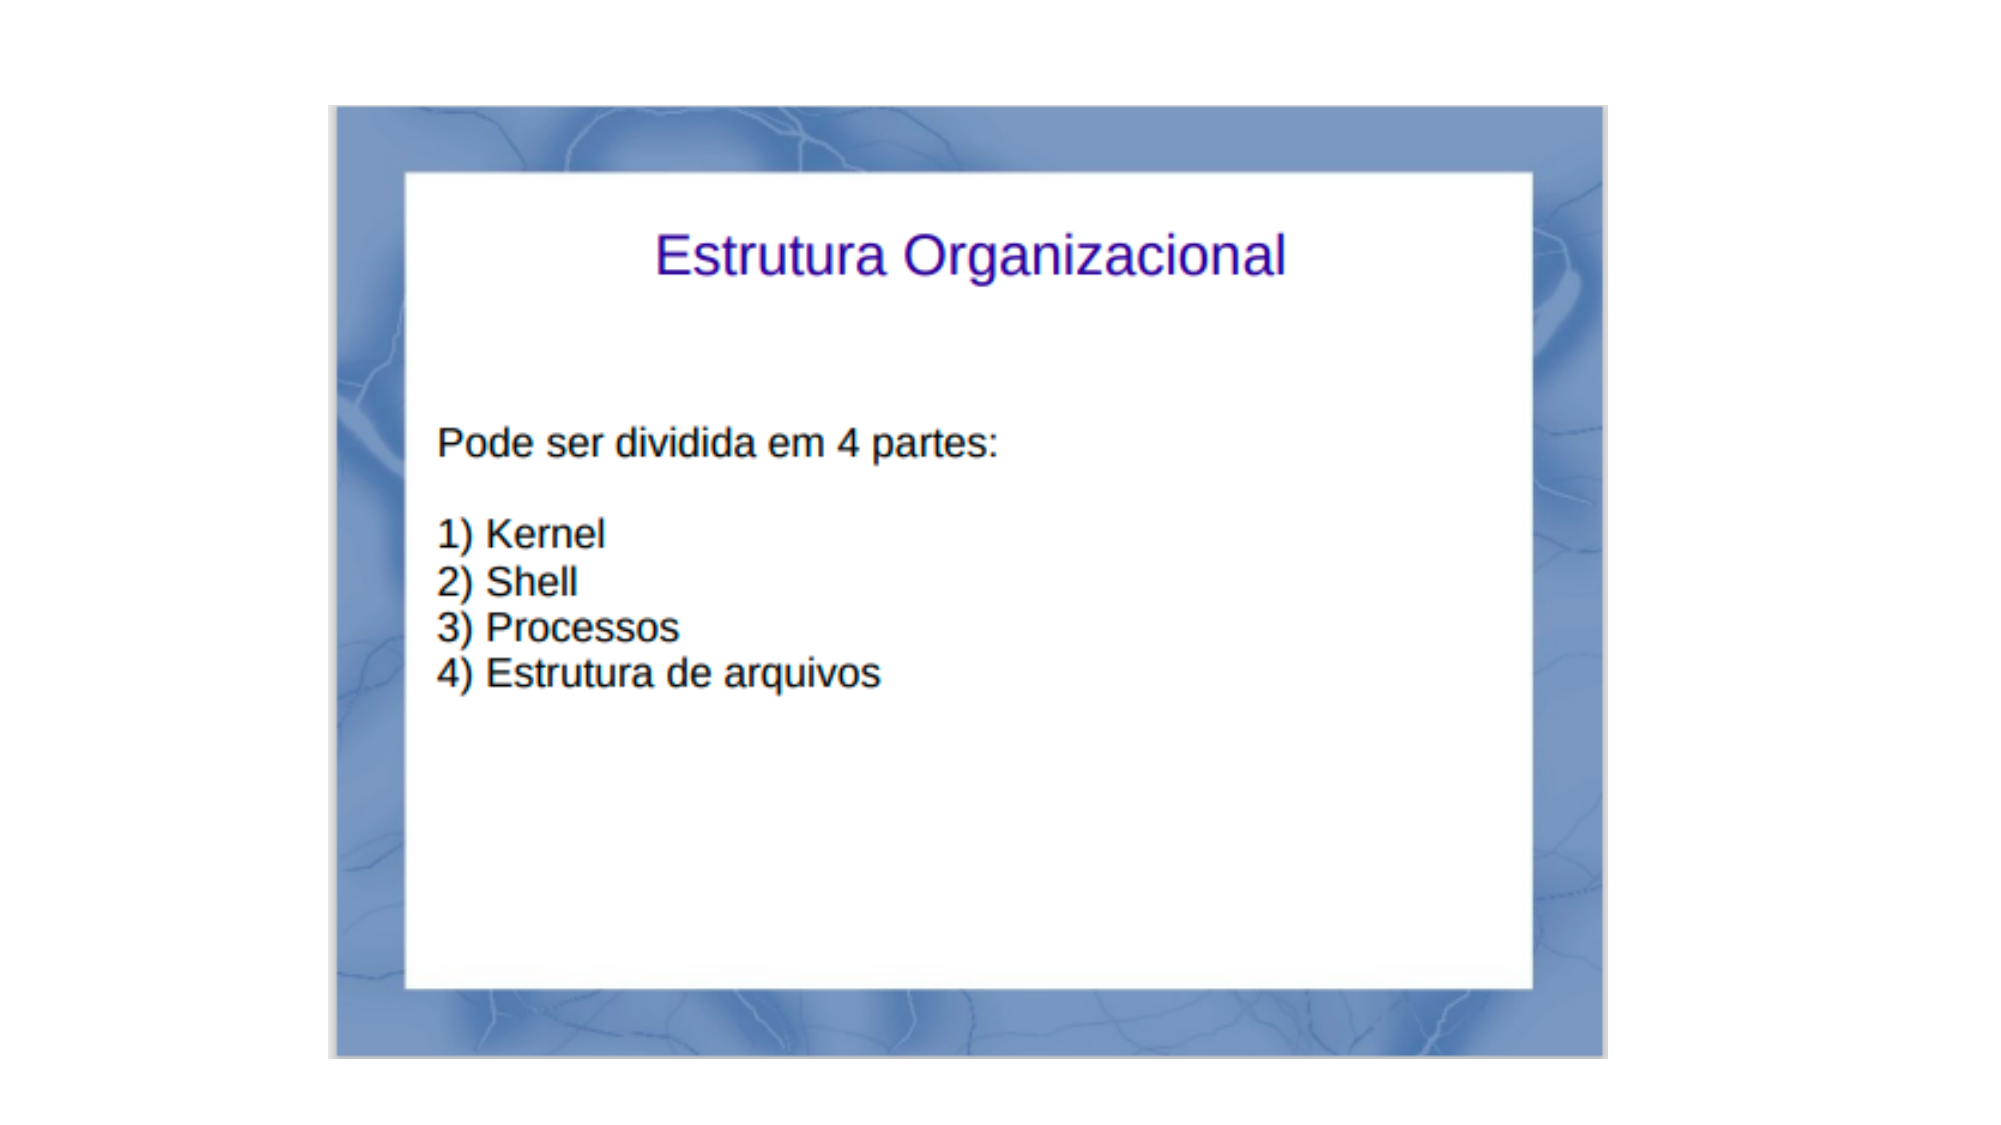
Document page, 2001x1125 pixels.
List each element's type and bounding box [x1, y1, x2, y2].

picture [328, 105, 1608, 1059]
